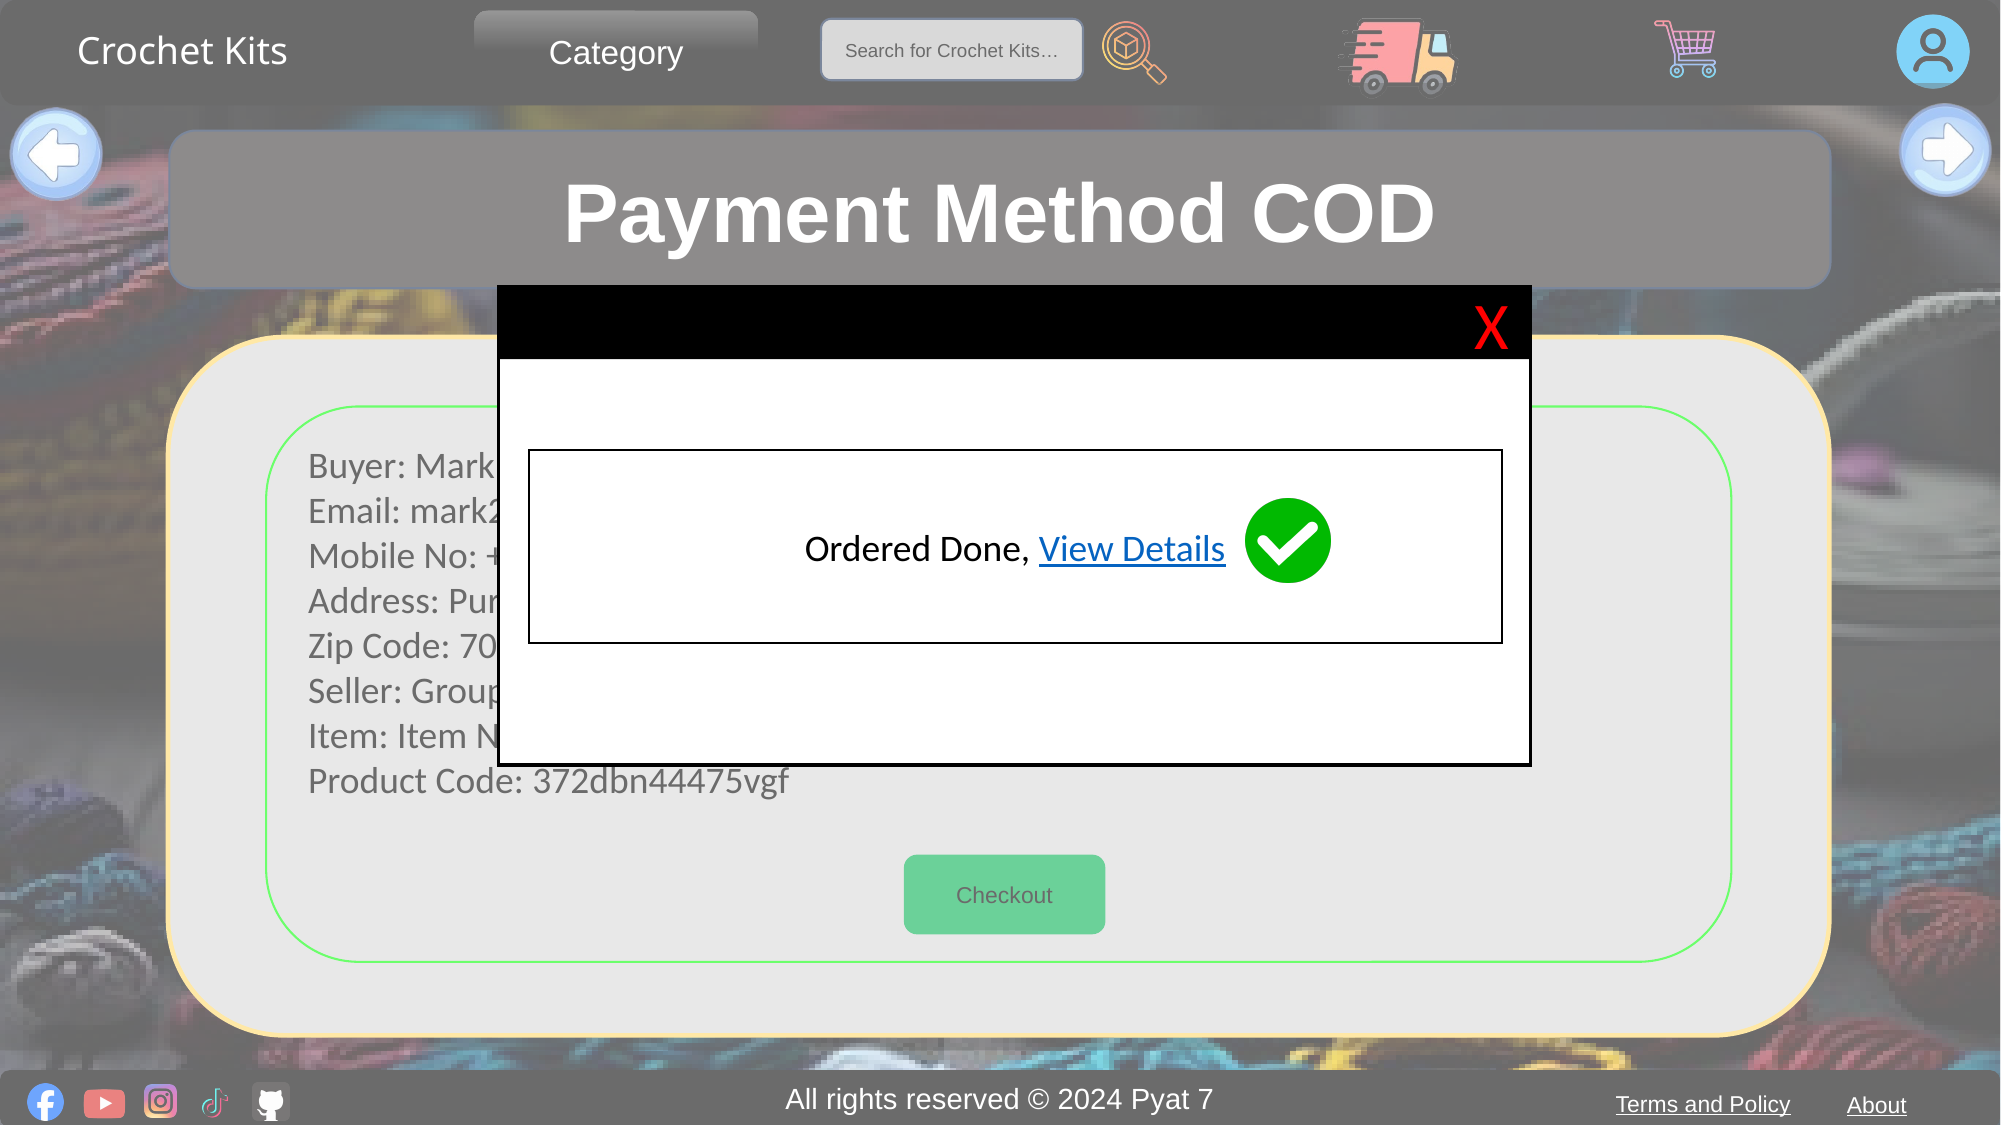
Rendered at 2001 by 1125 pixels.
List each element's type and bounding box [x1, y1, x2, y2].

picture [1334, 13, 1460, 102]
text_box [498, 286, 1531, 766]
text_box [0, 0, 2000, 106]
picture [1896, 103, 1994, 197]
picture [7, 107, 105, 201]
text_box [0, 106, 2000, 1070]
text_box [0, 1070, 2000, 1125]
